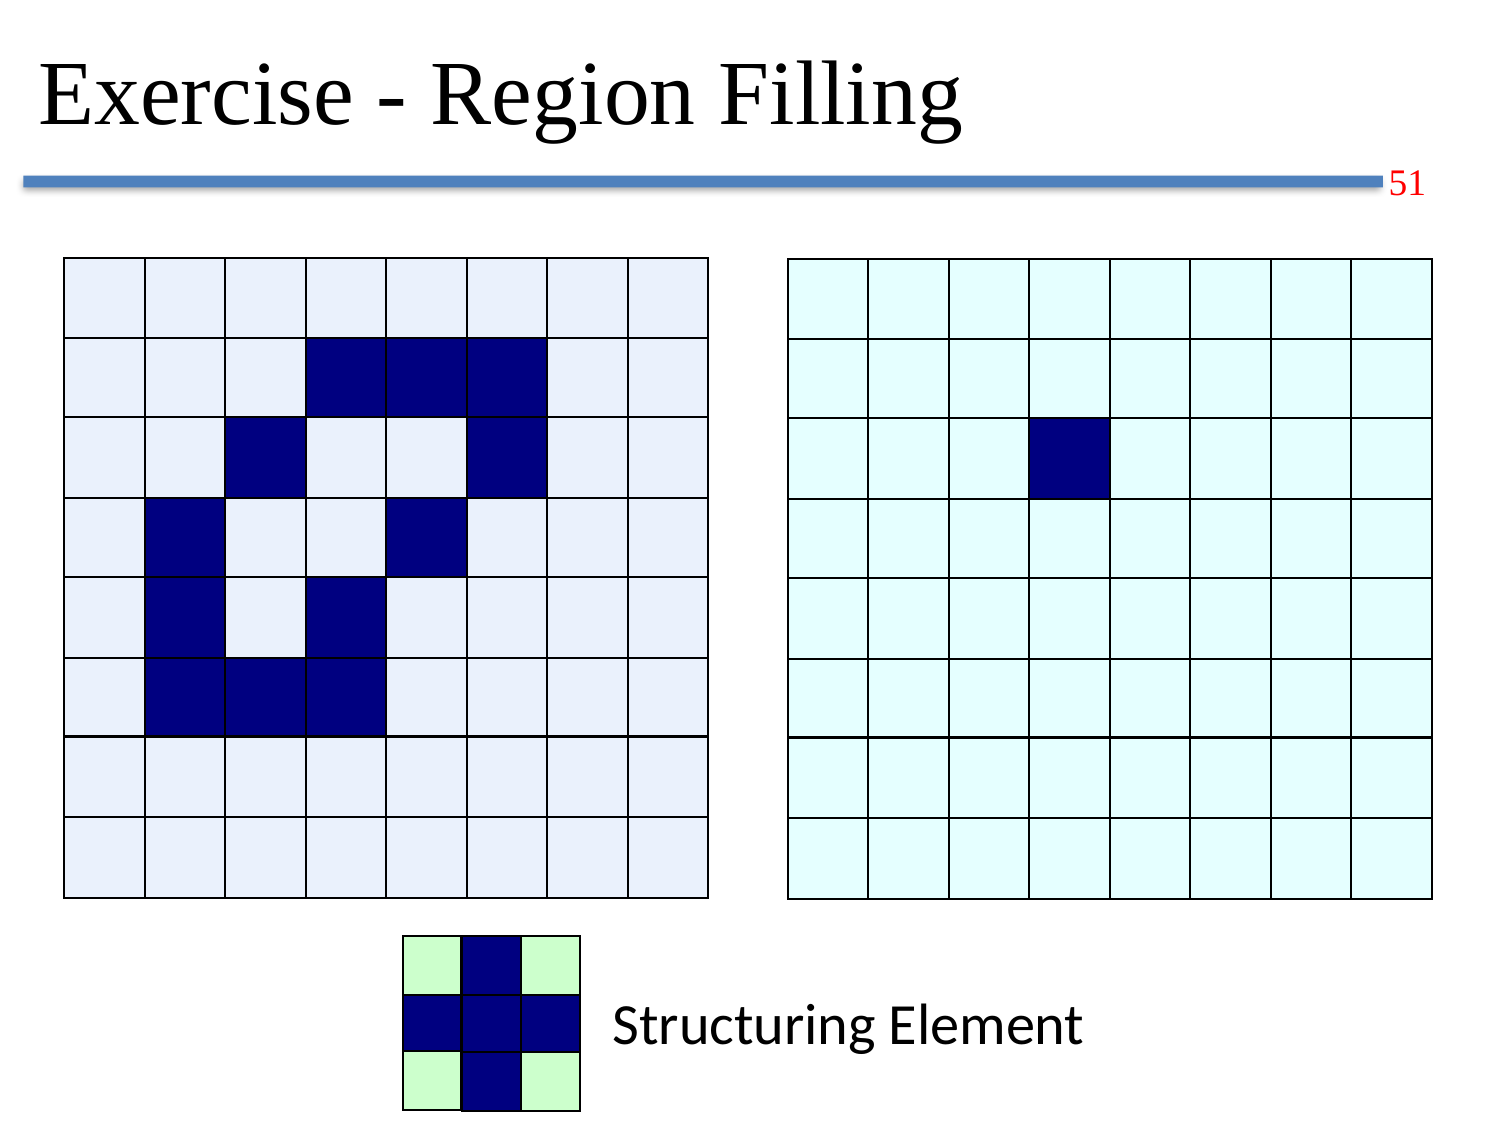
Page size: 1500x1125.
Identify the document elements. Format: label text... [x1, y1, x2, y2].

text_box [402, 935, 581, 1112]
text_box Structuring Element [597, 978, 1100, 1064]
title Exercise - Region Filling [23, 11, 1254, 164]
list [23, 210, 1465, 1114]
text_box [787, 258, 1433, 899]
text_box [63, 257, 709, 898]
